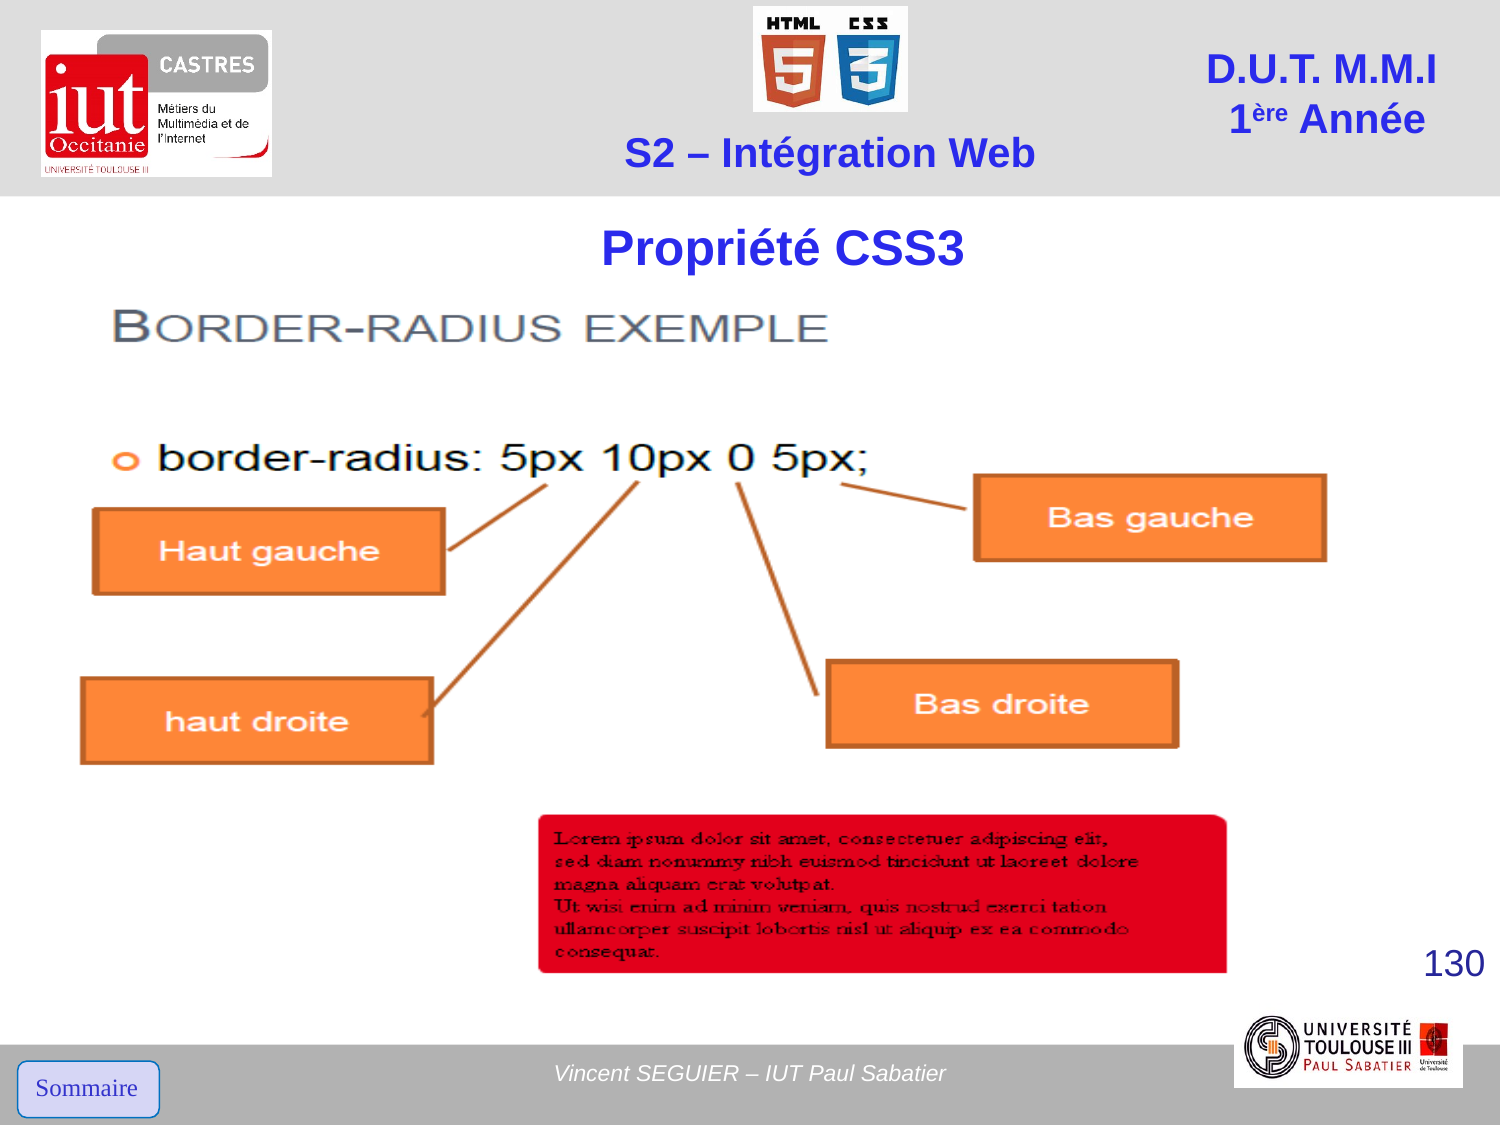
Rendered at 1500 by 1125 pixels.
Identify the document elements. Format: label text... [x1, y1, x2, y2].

picture [1234, 1003, 1463, 1088]
text_box Propriété CSS3 [586, 208, 981, 279]
text_box Vincent SEGUIER – IUT Paul Sabatier [512, 1042, 988, 1103]
picture [52, 279, 1365, 988]
picture [753, 6, 908, 112]
picture [41, 30, 272, 177]
text_box 130 [1316, 884, 1500, 1039]
